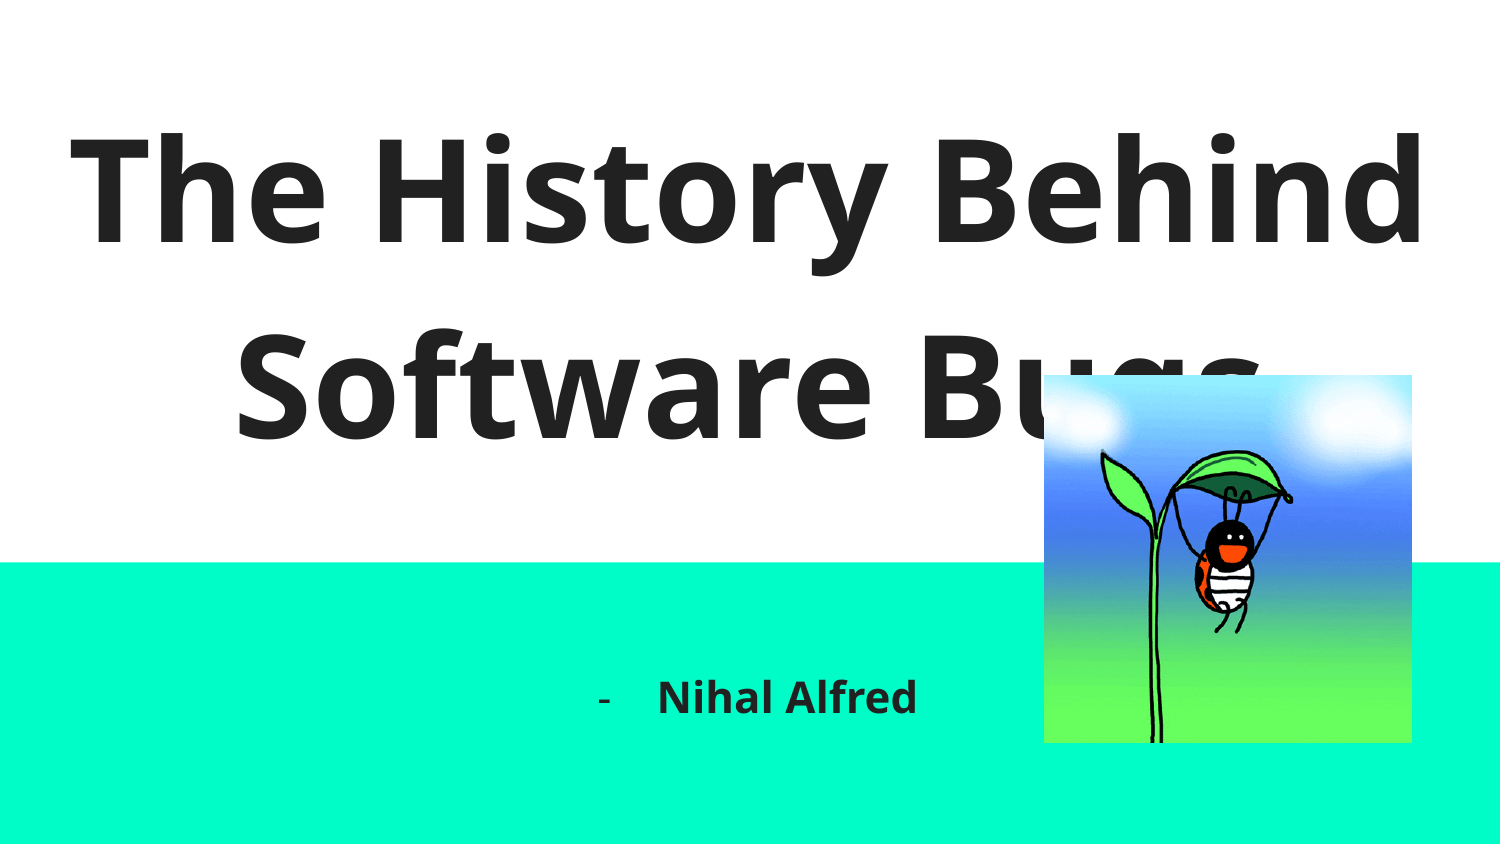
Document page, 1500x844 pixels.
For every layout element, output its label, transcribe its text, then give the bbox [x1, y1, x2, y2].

subtitle Nihal Alfred [51, 638, 1449, 755]
title The History Behind Software Bugs [51, 64, 1449, 506]
picture [1044, 375, 1412, 743]
